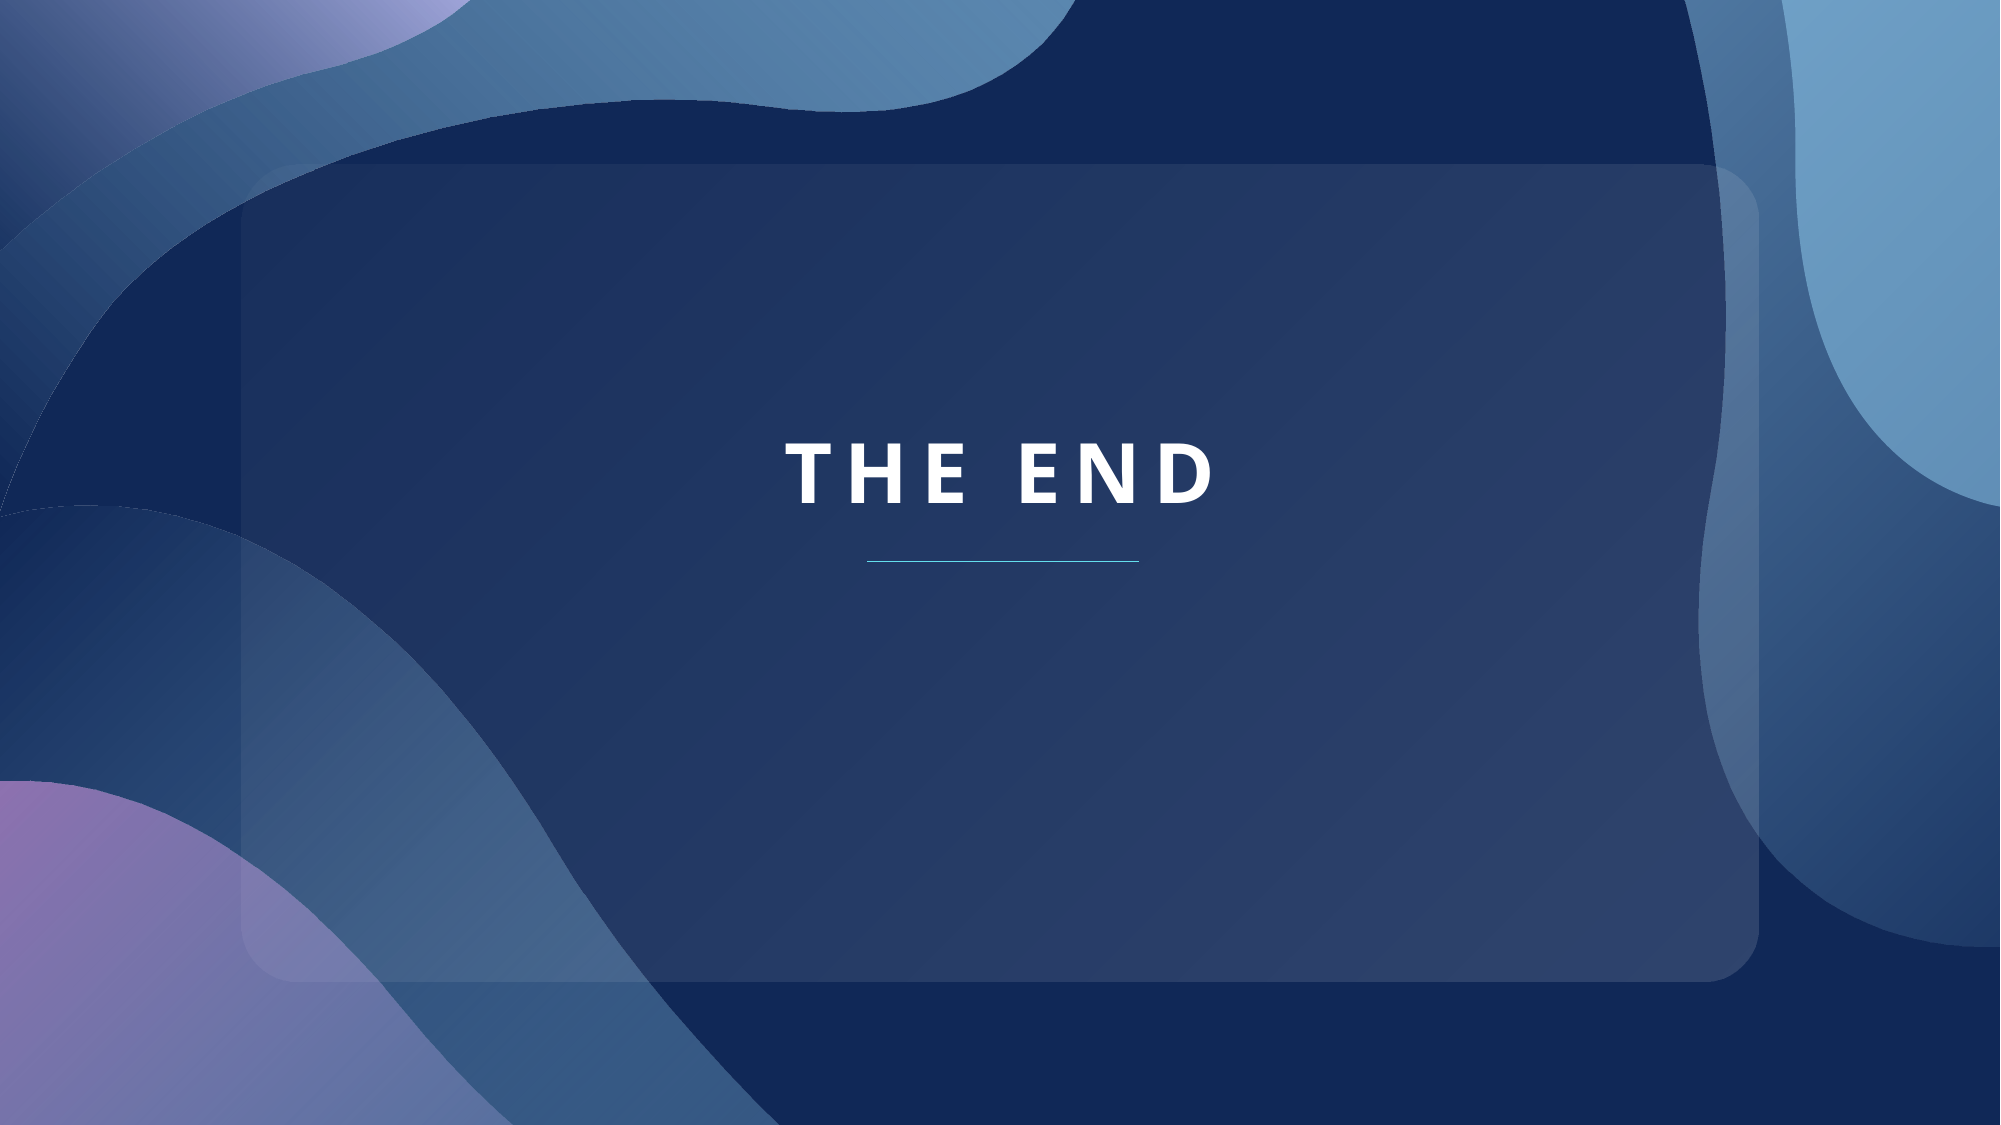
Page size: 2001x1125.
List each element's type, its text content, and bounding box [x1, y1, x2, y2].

title THE END [365, 353, 1635, 530]
